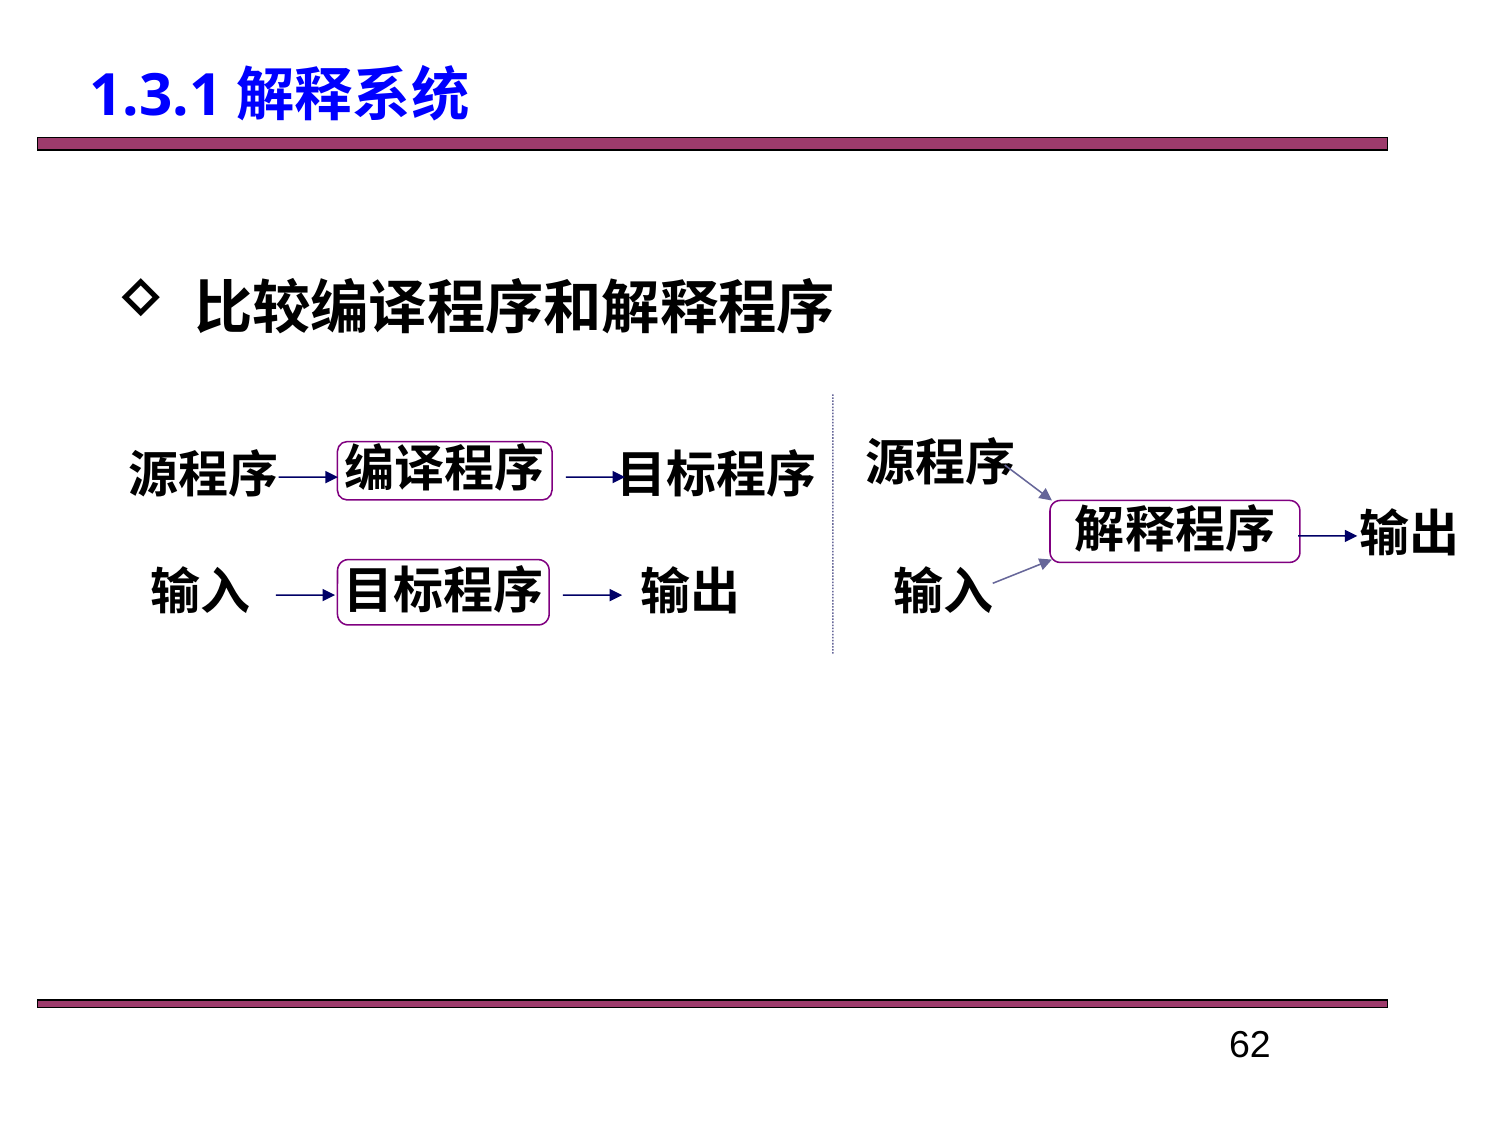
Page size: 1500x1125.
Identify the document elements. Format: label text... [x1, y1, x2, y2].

text_box [565, 470, 625, 484]
text_box [278, 470, 338, 484]
text_box 输出 [625, 559, 756, 629]
text_box [1298, 529, 1358, 543]
text_box [1004, 464, 1052, 501]
text_box 输入 [135, 559, 266, 629]
text_box 编译程序 [337, 441, 553, 500]
text_box 62 [1074, 1012, 1425, 1075]
text_box [992, 558, 1052, 584]
text_box [562, 588, 623, 602]
text_box 目标程序 [601, 441, 831, 511]
text_box 输入 [878, 559, 1009, 629]
text_box [275, 588, 335, 602]
text_box 输出 [1344, 500, 1475, 570]
text_box 比较编译程序和解释程序 [99, 262, 974, 348]
text_box 解释程序 [1050, 500, 1300, 563]
title 1.3.1解释系统 [75, 50, 1425, 105]
text_box 源程序 [850, 429, 1031, 499]
text_box 目标程序 [337, 559, 550, 625]
text_box 源程序 [113, 441, 294, 511]
